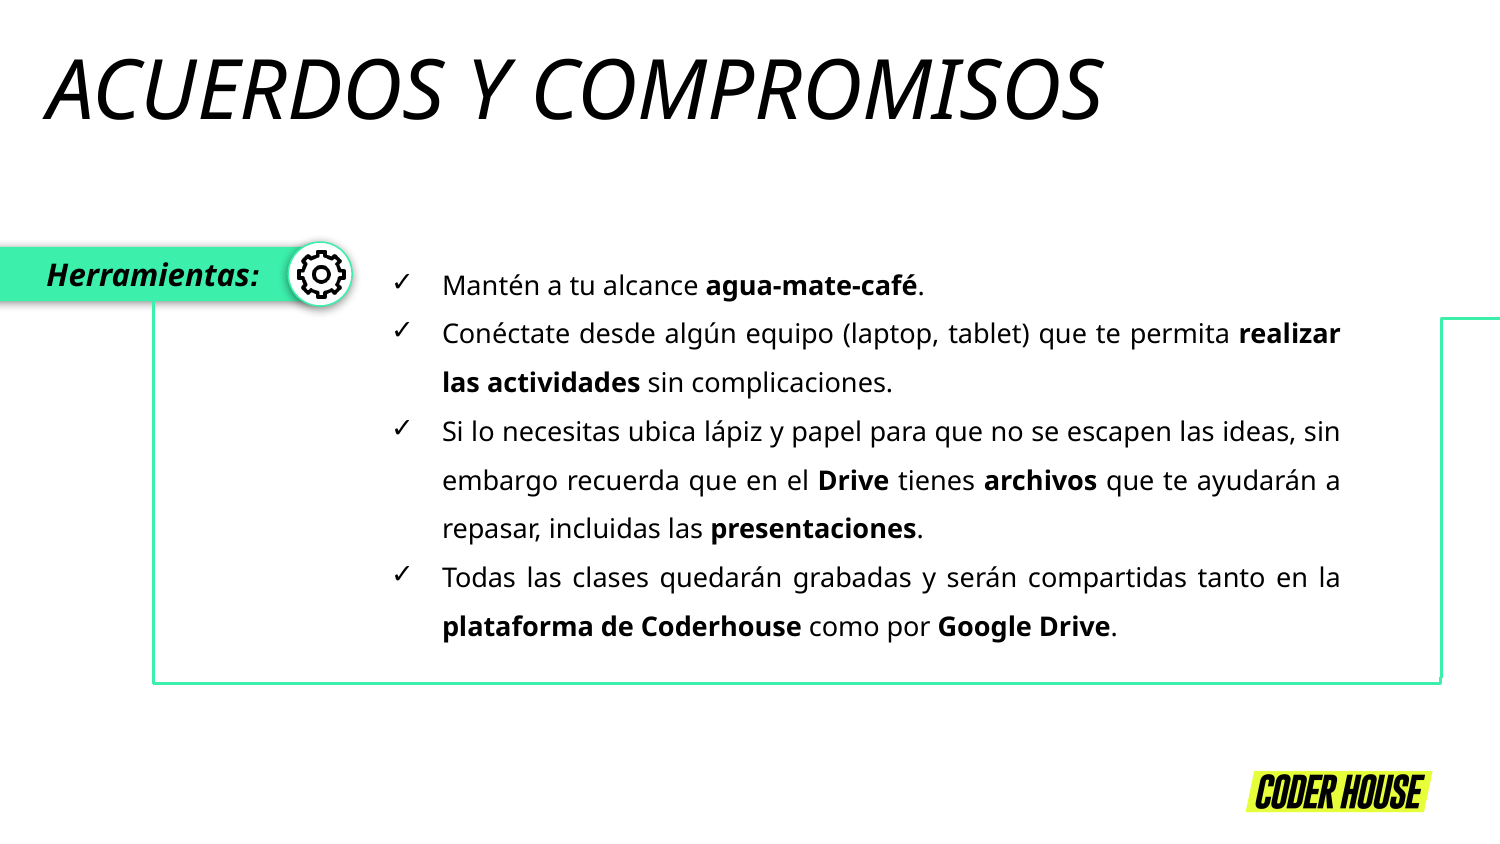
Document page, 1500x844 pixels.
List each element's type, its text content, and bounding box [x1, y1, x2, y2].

picture [1241, 764, 1437, 819]
picture [292, 246, 353, 307]
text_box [608, 0, 986, 844]
text_box Herramientas: [0, 246, 290, 302]
text_box ACUERDOS Y COMPROMISOS [32, 21, 603, 153]
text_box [1290, 468, 1500, 529]
text_box Mantén a tu alcance agua-mate-café. Conéctate desde algún equipo (laptop, tablet) que te permita realizar las actividades sin complicaciones. Si lo necesitas ubica lápiz y papel para que no se escapen las ideas, sin embargo recuerda que en el Drive tienes archivos que te ayudarán a repasar, incluidas las presentaciones. Todas las clases quedarán grabadas y serán compartidas tanto en la plataforma de Coderhouse como por Google Drive. [990, 236, 1356, 657]
text_box Mantén a tu alcance agua-mate-café. Conéctate desde algún equipo (laptop, tablet) que te permita realizar las actividades sin complicaciones. Si lo necesitas ubica lápiz y papel para que no se escapen las ideas, sin embargo recuerda que en el Drive tienes archivos que te ayudarán a repasar, incluidas las presentaciones. Todas las clases quedarán grabadas y serán compartidas tanto en la plataforma de Coderhouse como por Google Drive. [352, 236, 603, 657]
text_box ACUERDOS Y COMPROMISOS [990, 21, 1196, 153]
